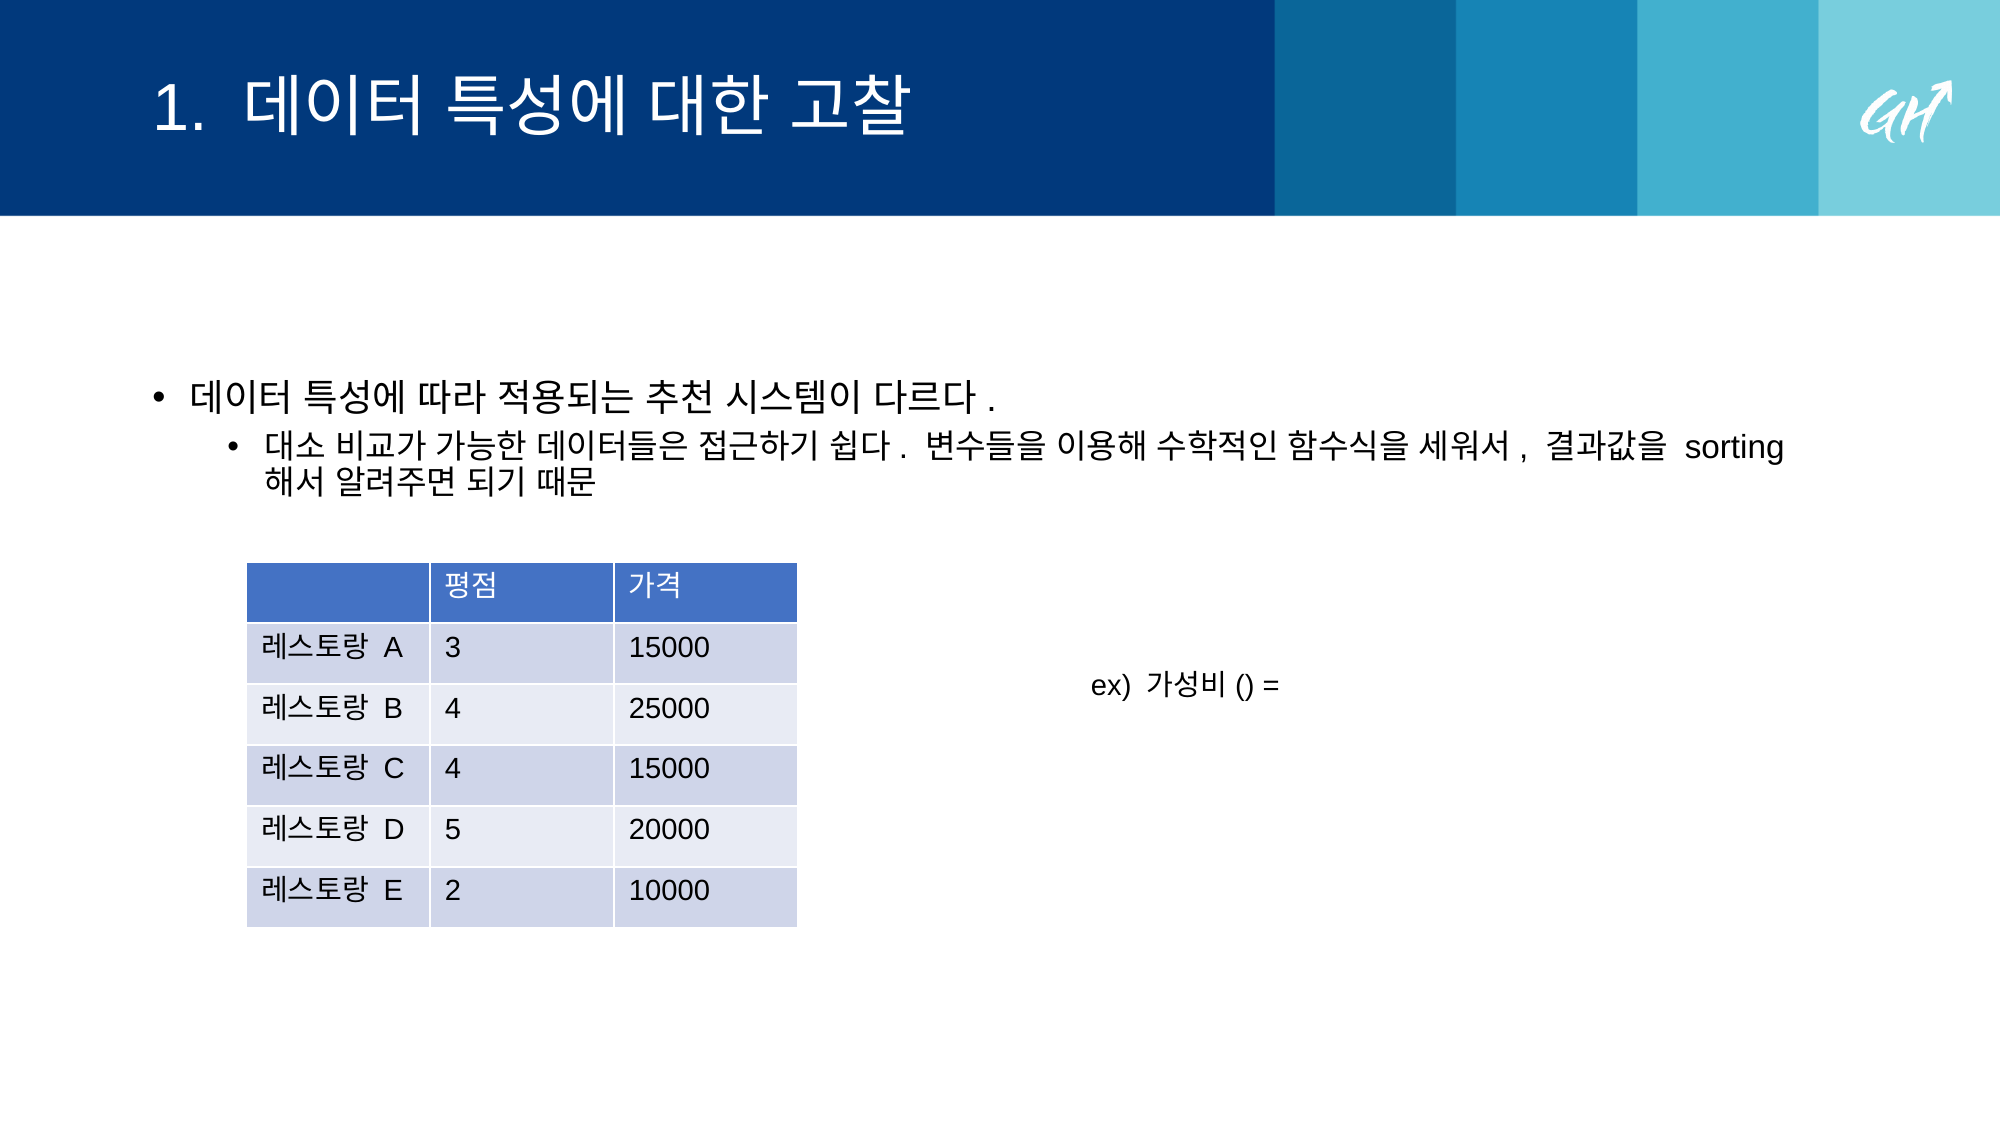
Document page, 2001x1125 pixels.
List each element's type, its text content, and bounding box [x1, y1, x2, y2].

table_cell 레스토랑 E [247, 868, 429, 927]
table_header 가격 [615, 563, 797, 622]
table_cell 20000 [615, 807, 797, 866]
table_cell 레스토랑 B [247, 685, 429, 744]
table_cell 레스토랑 A [247, 624, 429, 683]
table_cell 15000 [615, 624, 797, 683]
table_header 평점 [431, 563, 613, 622]
table_cell 레스토랑 C [247, 746, 429, 805]
title 1. 데이터 특성에 대한 고찰 [137, 0, 1863, 218]
table_cell 10000 [615, 868, 797, 927]
table_cell 레스토랑 D [247, 807, 429, 866]
table_header [247, 563, 429, 622]
table_cell 2 [431, 868, 613, 927]
picture [0, 0, 2000, 1125]
table_cell 5 [431, 807, 613, 866]
list 데이터 특성에 따라 적용되는 추천 시스템이 다르다. 대소 비교가 가능한 데이터들은 접근하기 쉽다. 변수들을 이용해 수학적인 함수식을 세워서, 결과값을 sorting해서 알려주면 되기 때문 [137, 371, 1863, 852]
table_cell 4 [431, 746, 613, 805]
table_cell 4 [431, 685, 613, 744]
table_cell 3 [431, 624, 613, 683]
table_cell 15000 [615, 746, 797, 805]
table_cell 25000 [615, 685, 797, 744]
